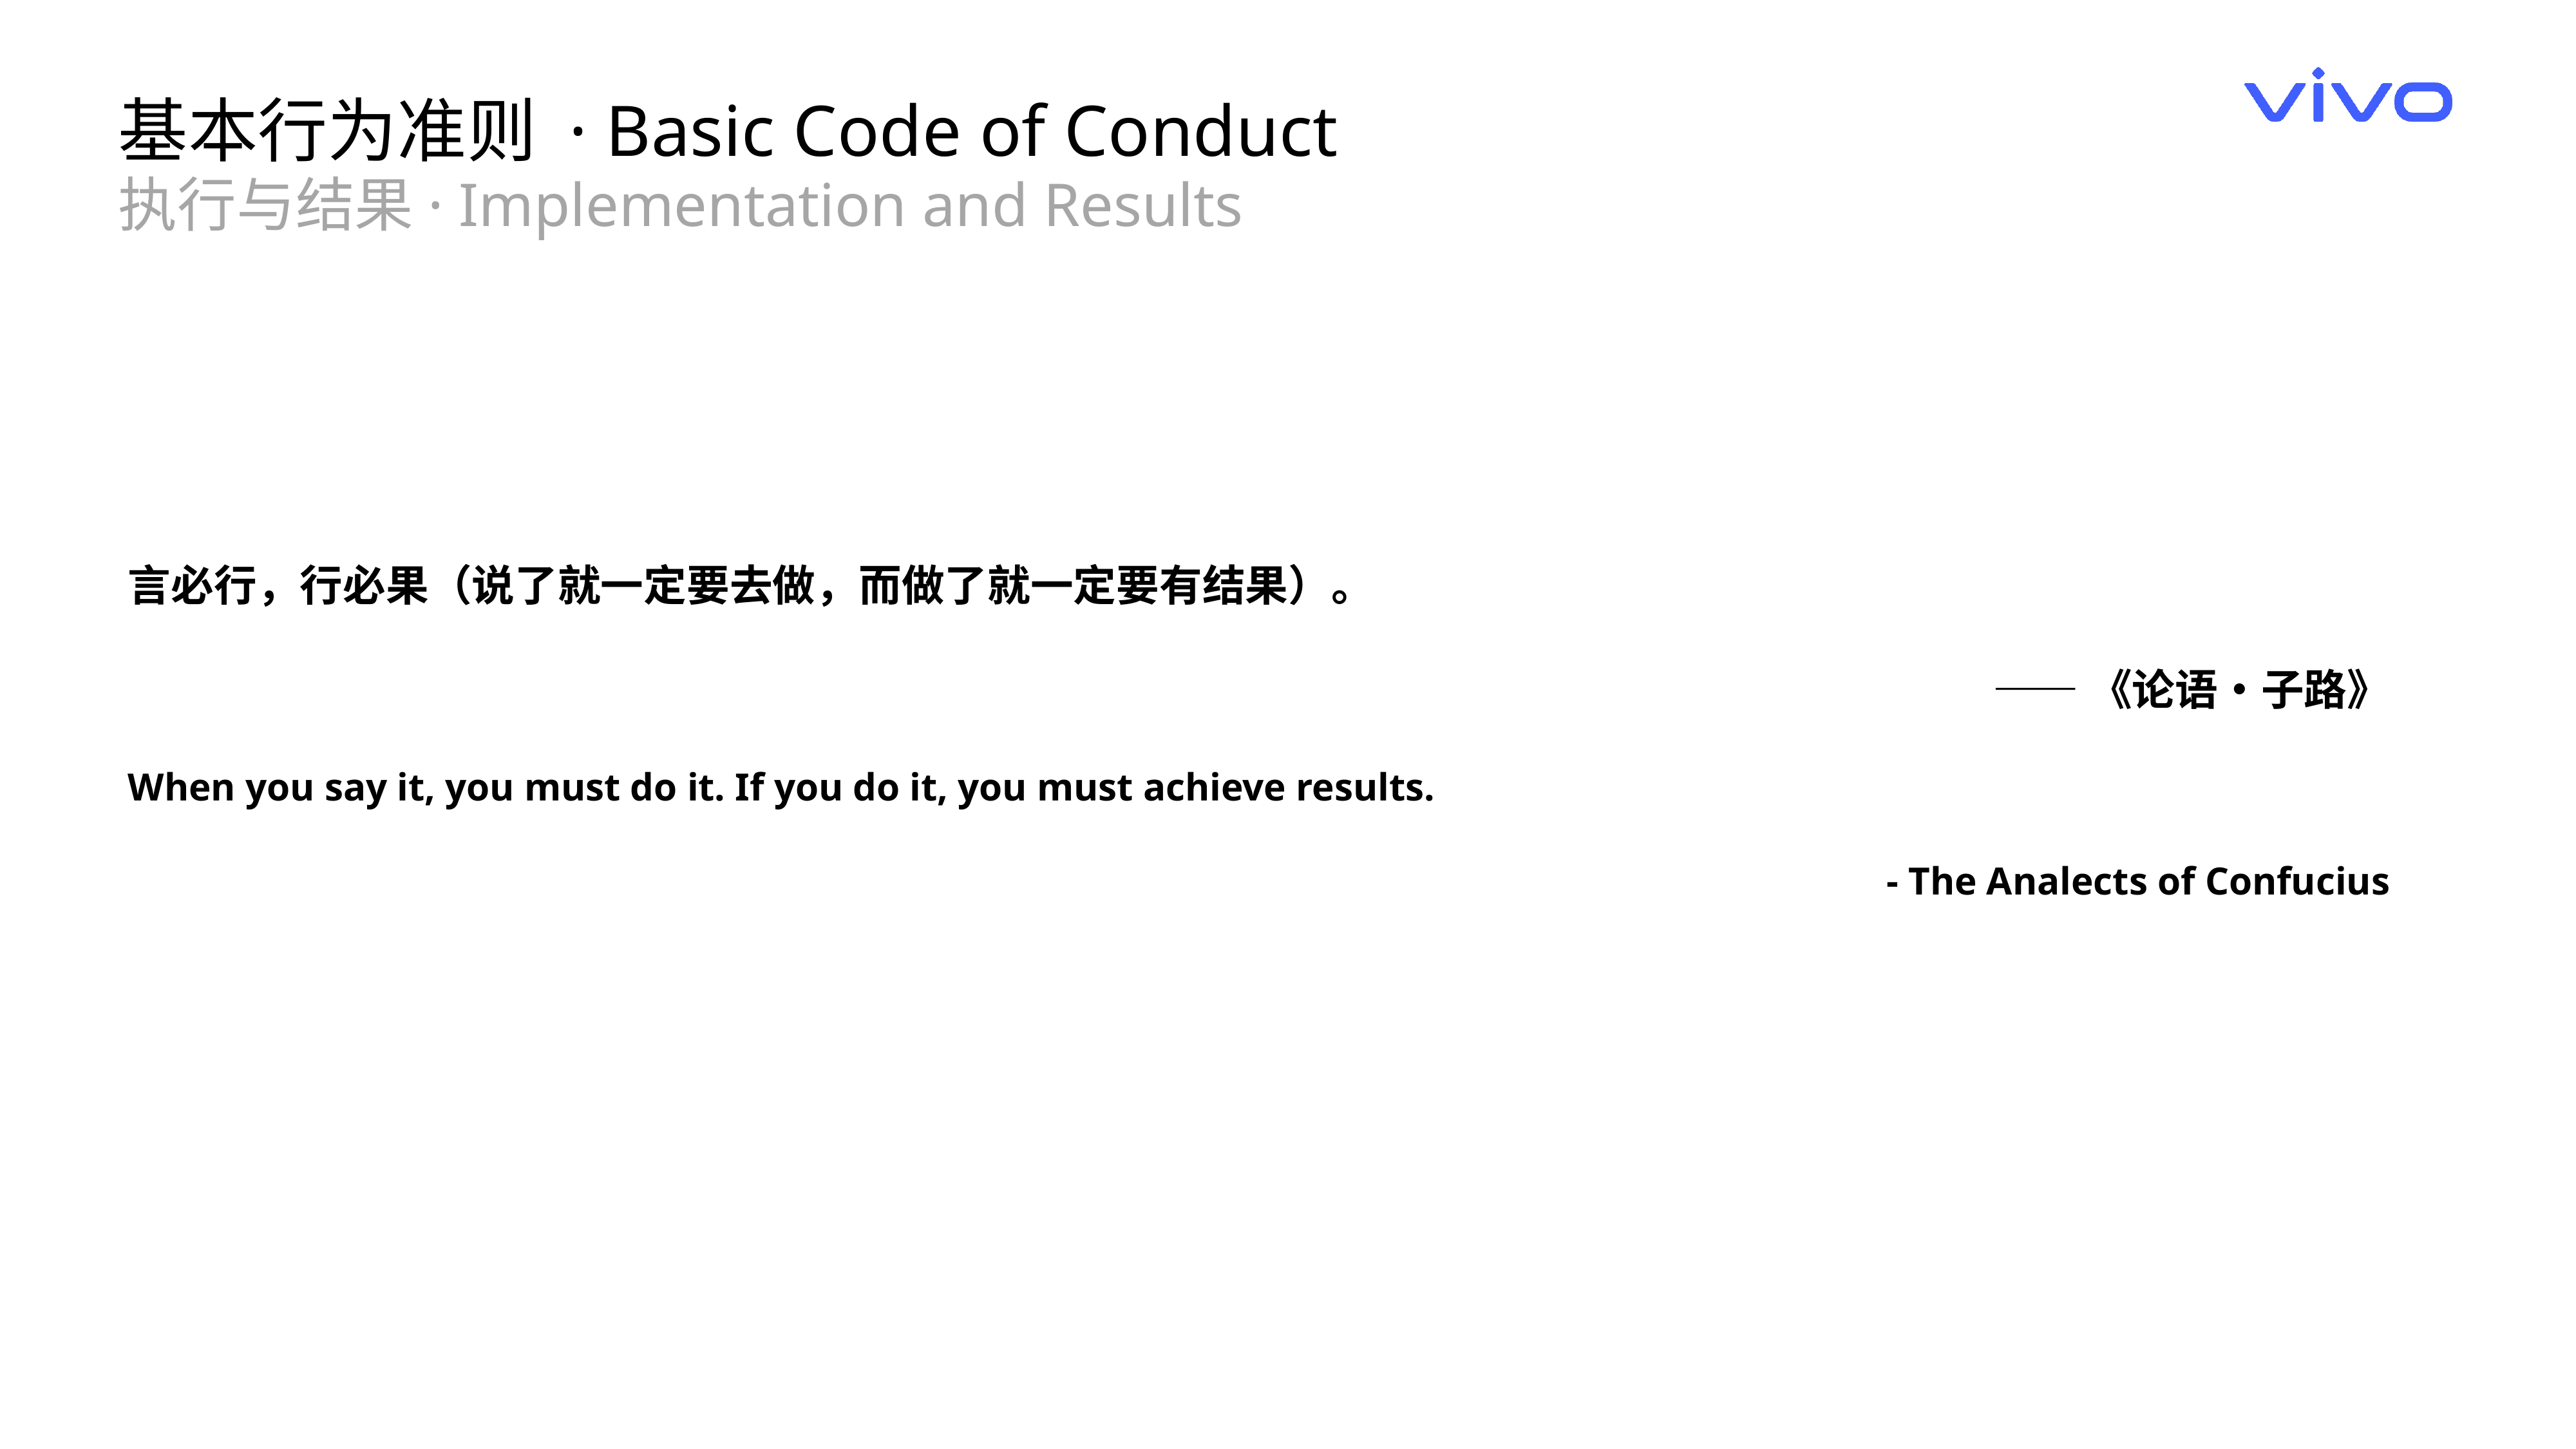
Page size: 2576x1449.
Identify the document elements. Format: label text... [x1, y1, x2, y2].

list 执行与结果· Implementation and Results [118, 156, 2061, 214]
list 基本行为准则 · Basic Code of Conduct [118, 59, 2061, 156]
picture [2244, 67, 2452, 122]
list 言必行，行必果（说了就一定要去做，而做了就一定要有结果）。 ——《论语•子路》 When you say it, you must do it. If you do it, you must achieve results. - The Analects of Confucius [118, 527, 2400, 922]
